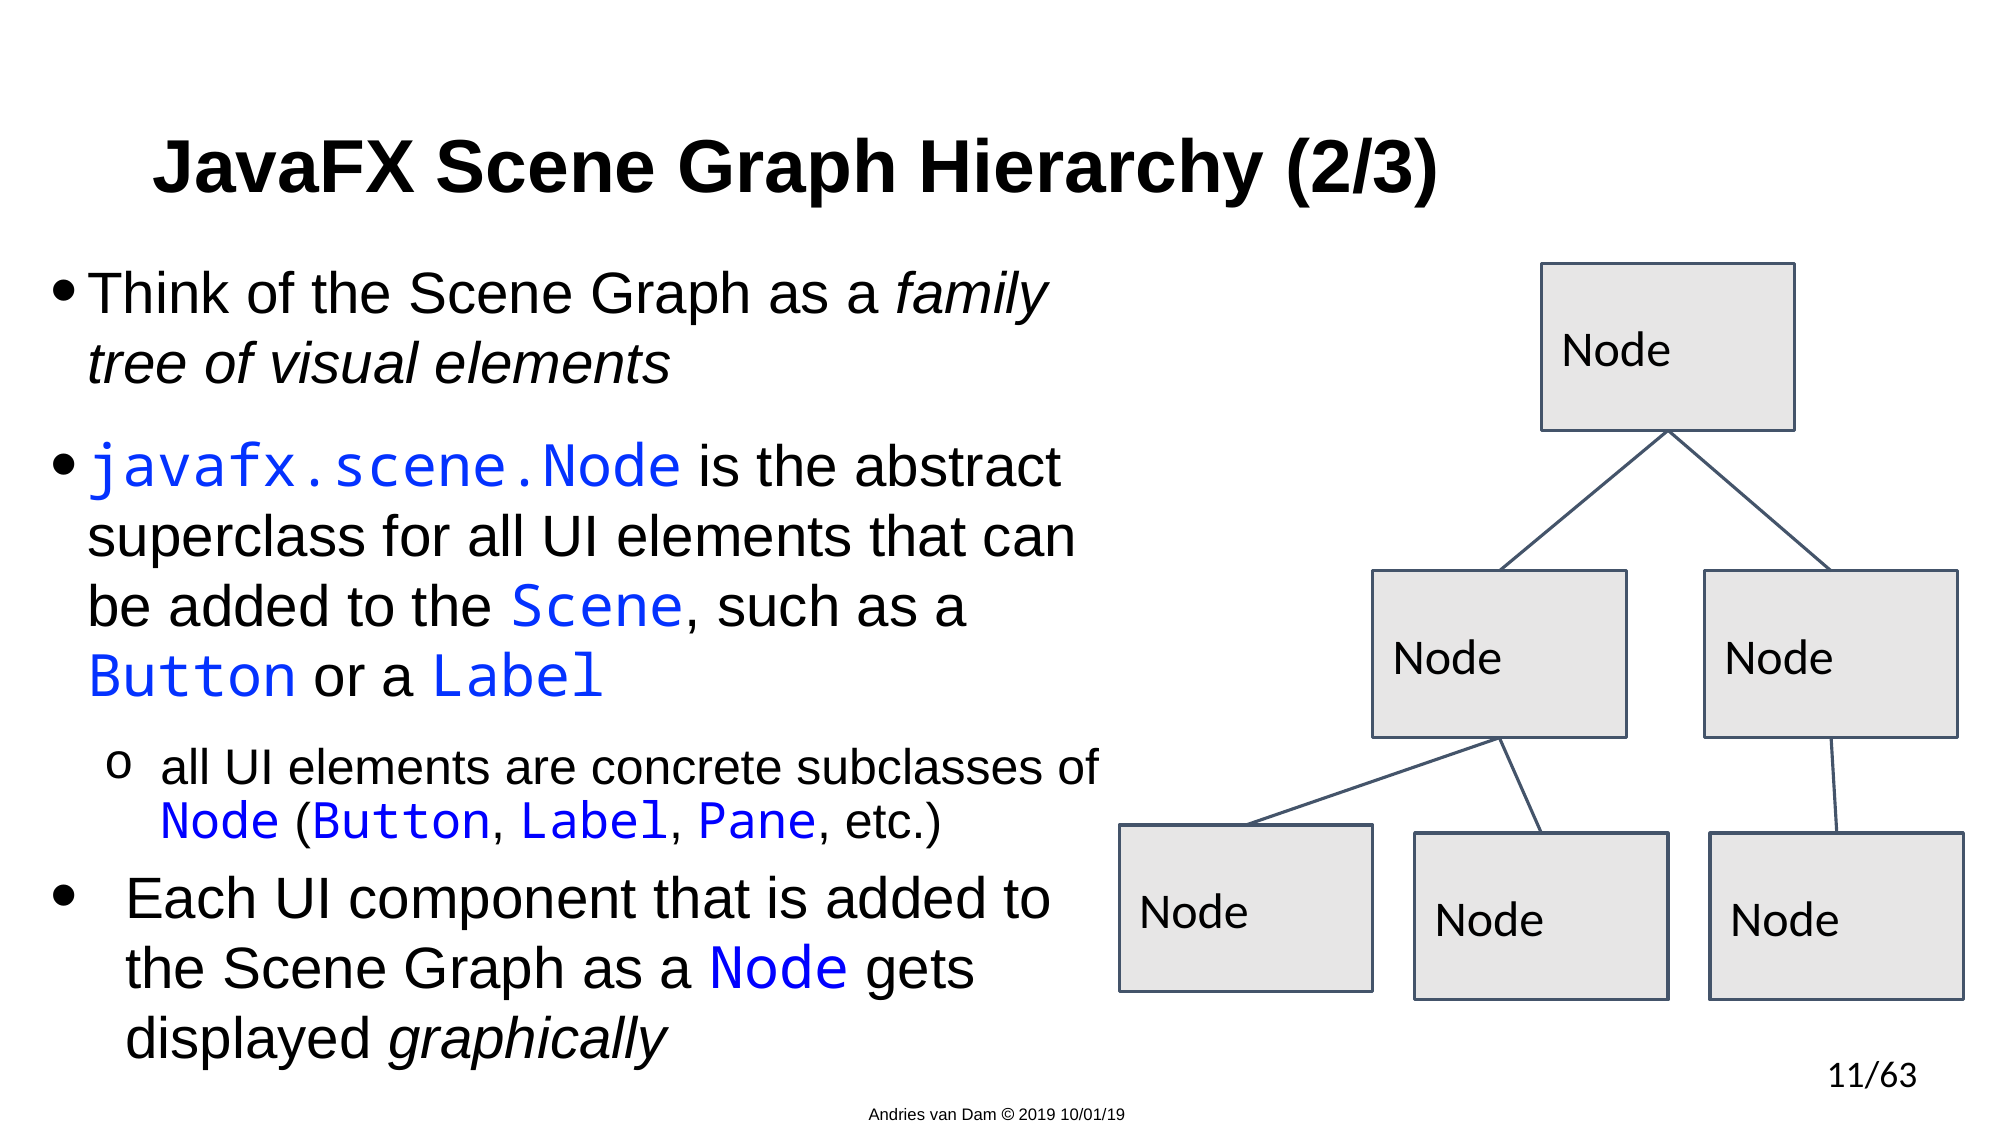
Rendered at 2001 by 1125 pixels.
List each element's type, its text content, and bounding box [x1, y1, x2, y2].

title JavaFX Scene Graph Hierarchy (2/3) [137, 59, 1863, 263]
list Think of the Scene Graph as a family tree of visual elements javafx.scene.Node is the abstract superclass for all UI elements that can be added to the Scene, such as a Button or a Label all UI elements are concrete subclasses of Node (Button, Label, Pane, etc.) Each UI component that is added to the Scene Graph as a Node gets displayed graphically [34, 247, 1162, 962]
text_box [1119, 263, 1964, 1001]
